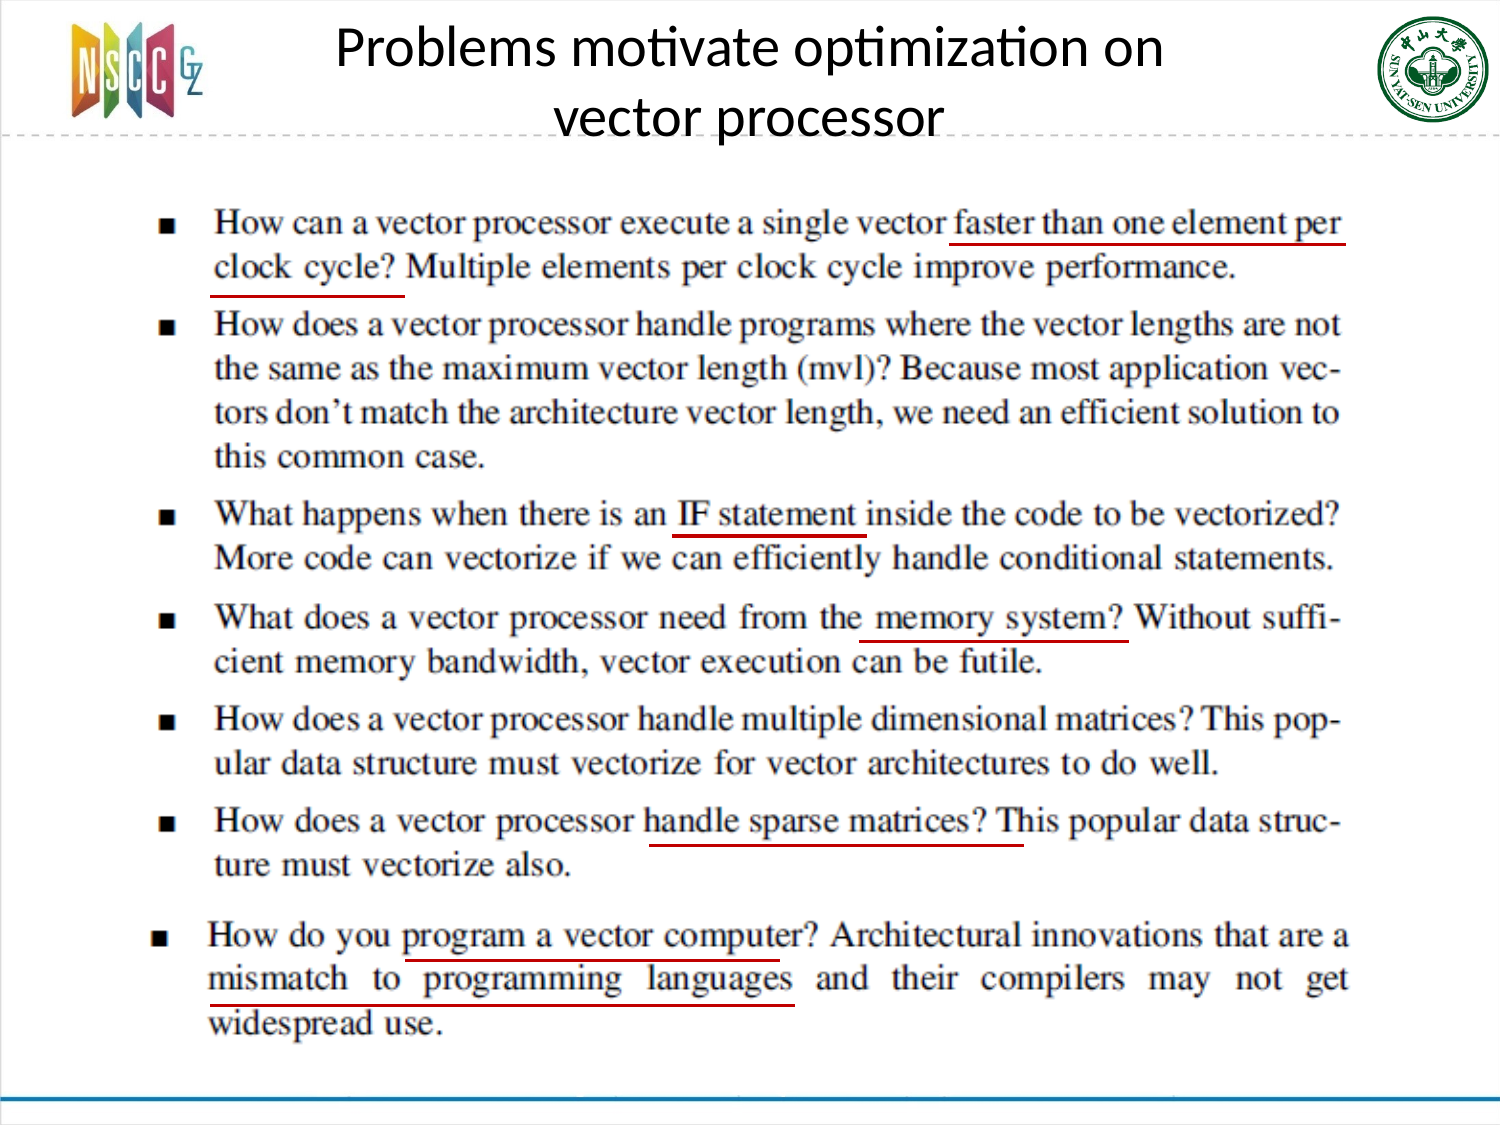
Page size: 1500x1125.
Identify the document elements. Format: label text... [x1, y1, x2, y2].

picture [0, 0, 1500, 1125]
title Problems motivate optimization on vector processor [269, 33, 1231, 124]
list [114, 168, 1385, 928]
